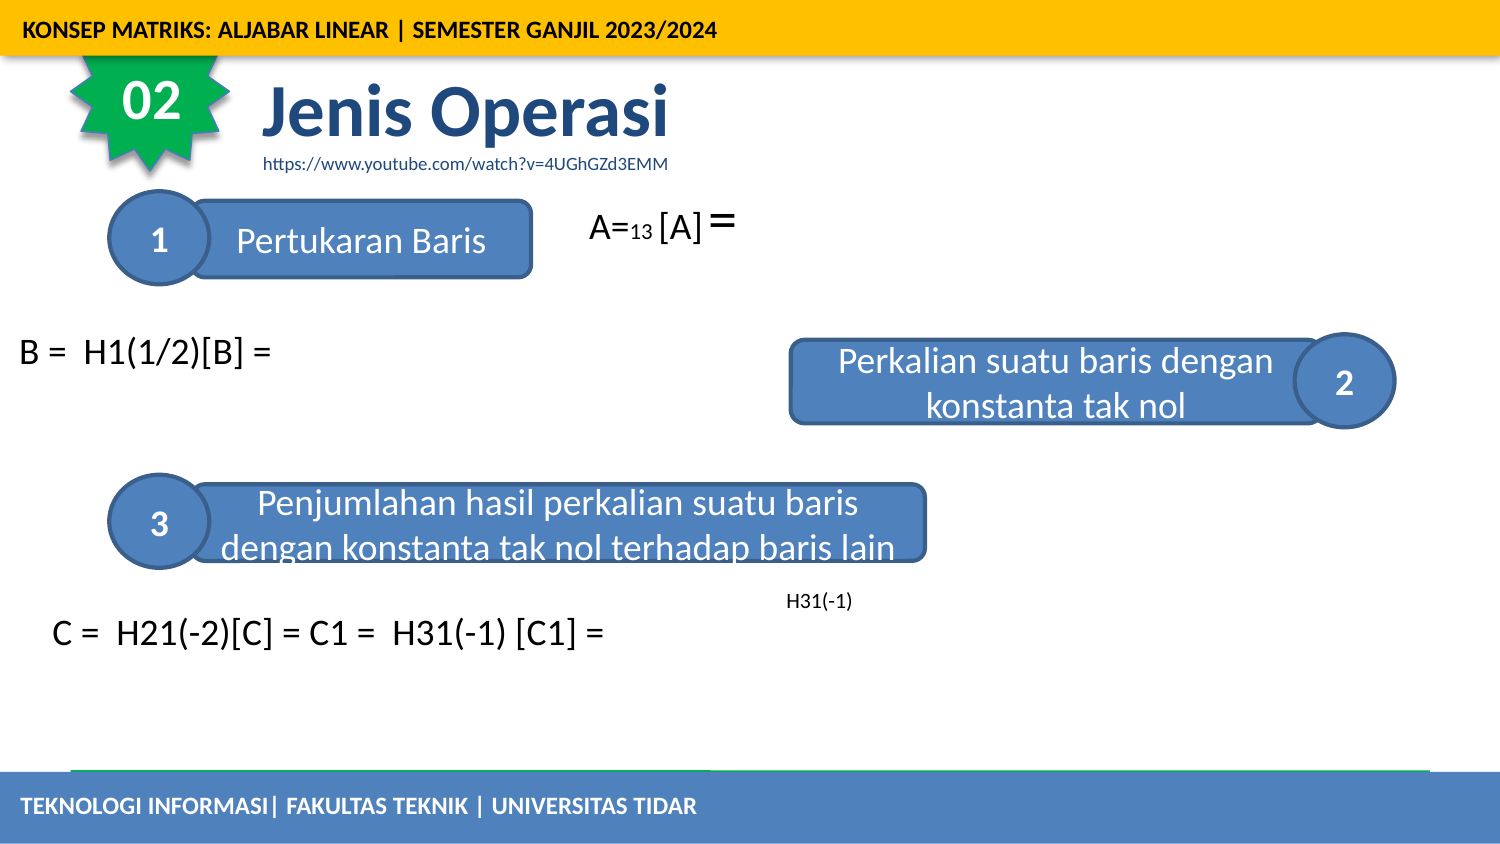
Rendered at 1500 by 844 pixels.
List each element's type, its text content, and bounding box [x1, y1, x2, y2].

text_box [790, 333, 1395, 428]
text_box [0, 0, 1500, 57]
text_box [108, 474, 926, 569]
text_box 02 [120, 65, 185, 131]
text_box H31(-1) [771, 578, 868, 620]
title Jenis Operasi https://www.youtube.com/watch?v=4UGhGZd3EMM [260, 65, 1200, 203]
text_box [108, 190, 532, 285]
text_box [0, 771, 1500, 844]
picture [0, 57, 1500, 184]
